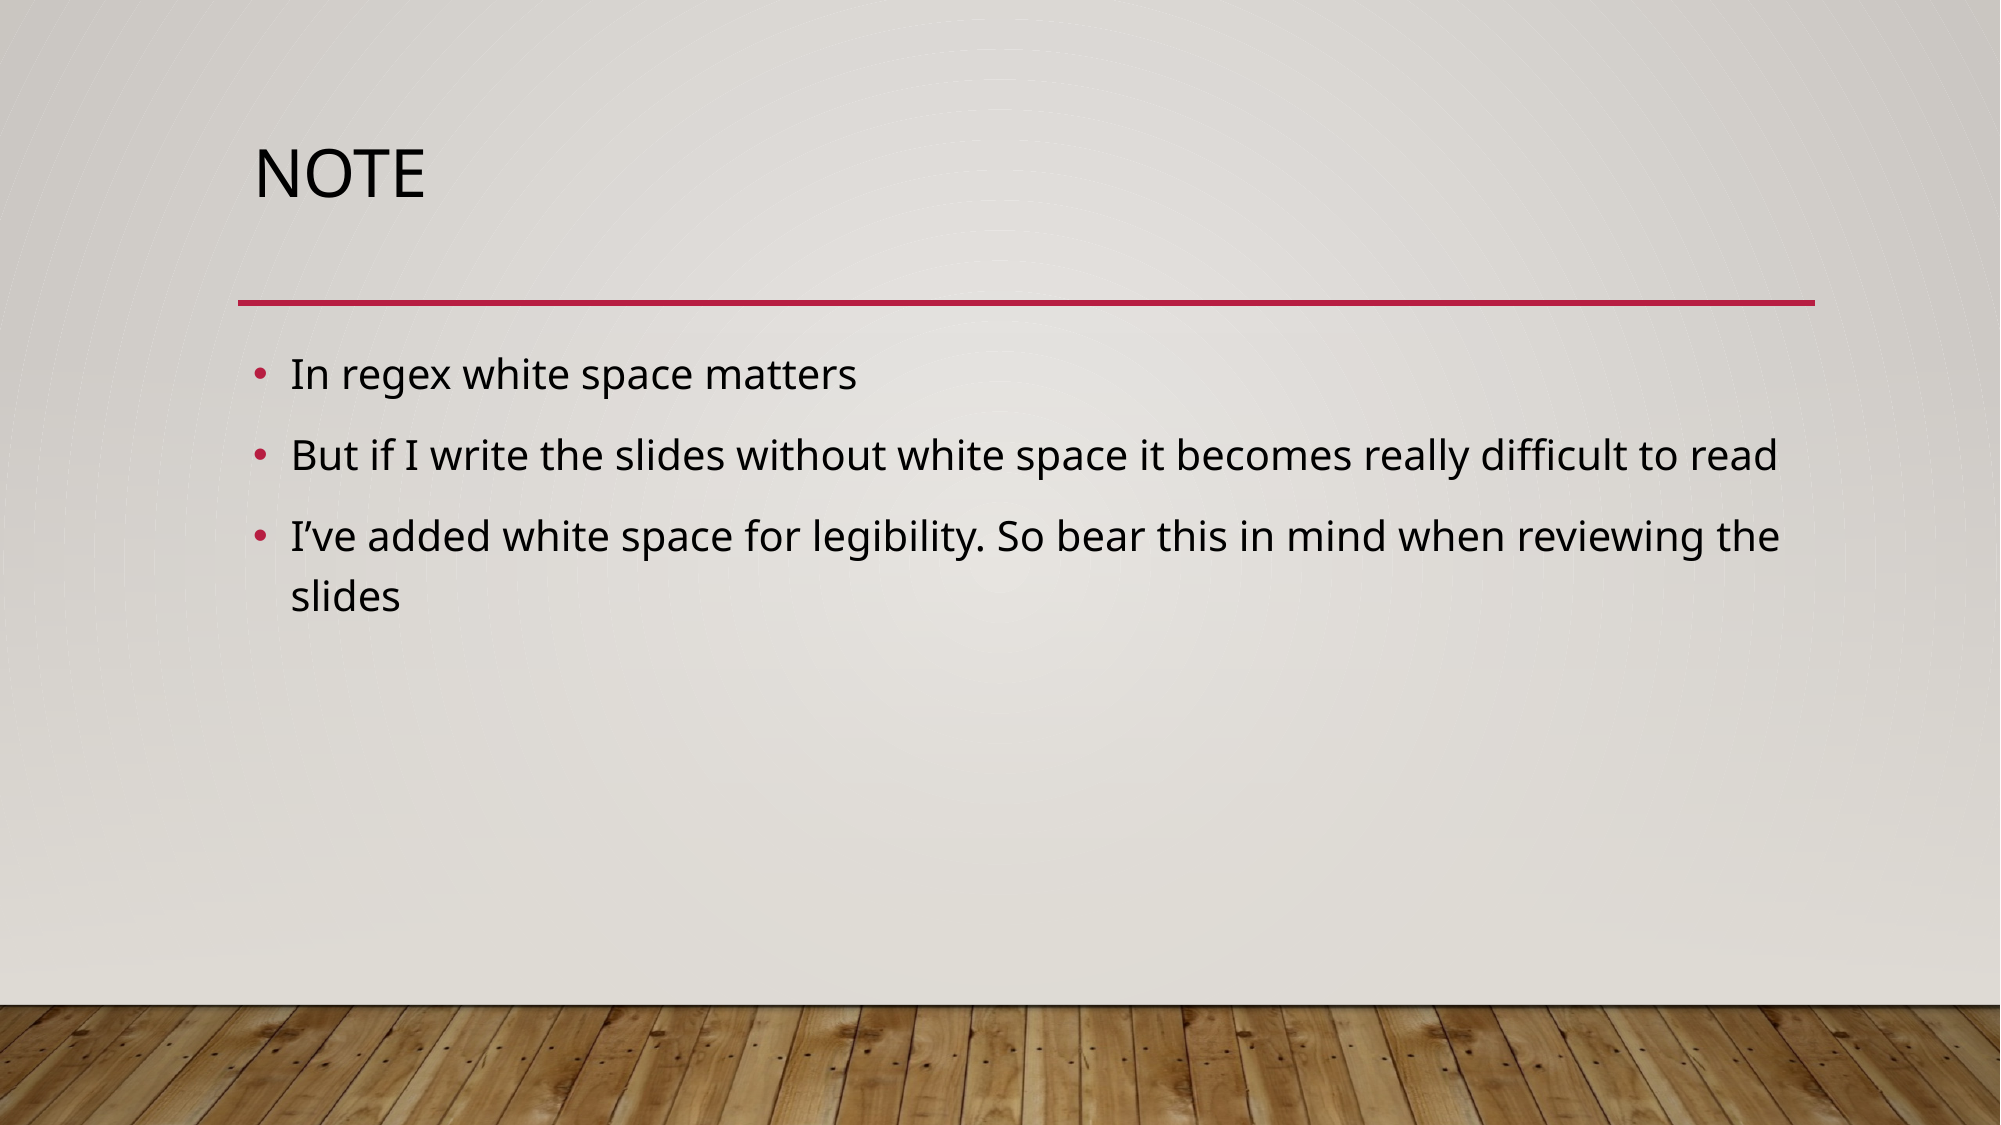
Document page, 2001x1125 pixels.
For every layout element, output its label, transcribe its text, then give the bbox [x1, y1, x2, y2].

picture [0, 1005, 2000, 1125]
list In regex white space matters But if I write the slides without white space it becomes really difficult to read I’ve added white space for legibility. So bear this in mind when reviewing the slides [238, 330, 1814, 897]
title Note [238, 131, 1814, 305]
